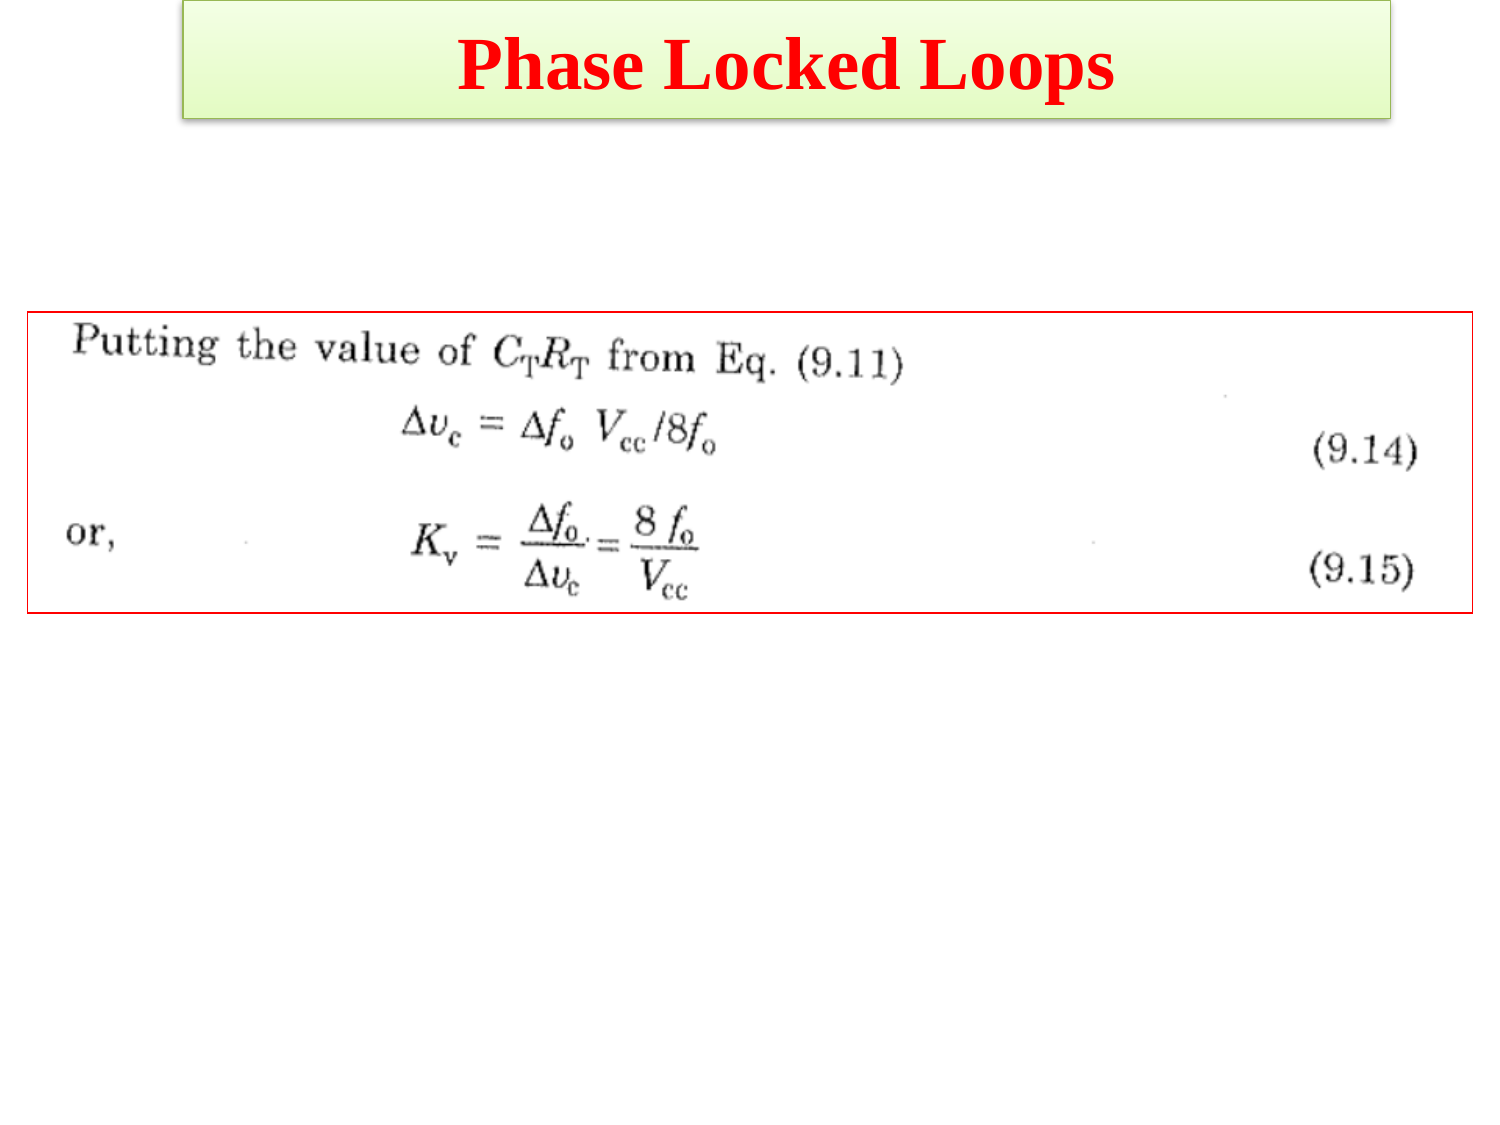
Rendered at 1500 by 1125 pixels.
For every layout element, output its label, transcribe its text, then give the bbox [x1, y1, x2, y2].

text_box Phase Locked Loops [182, 0, 1391, 119]
picture [27, 312, 1473, 613]
